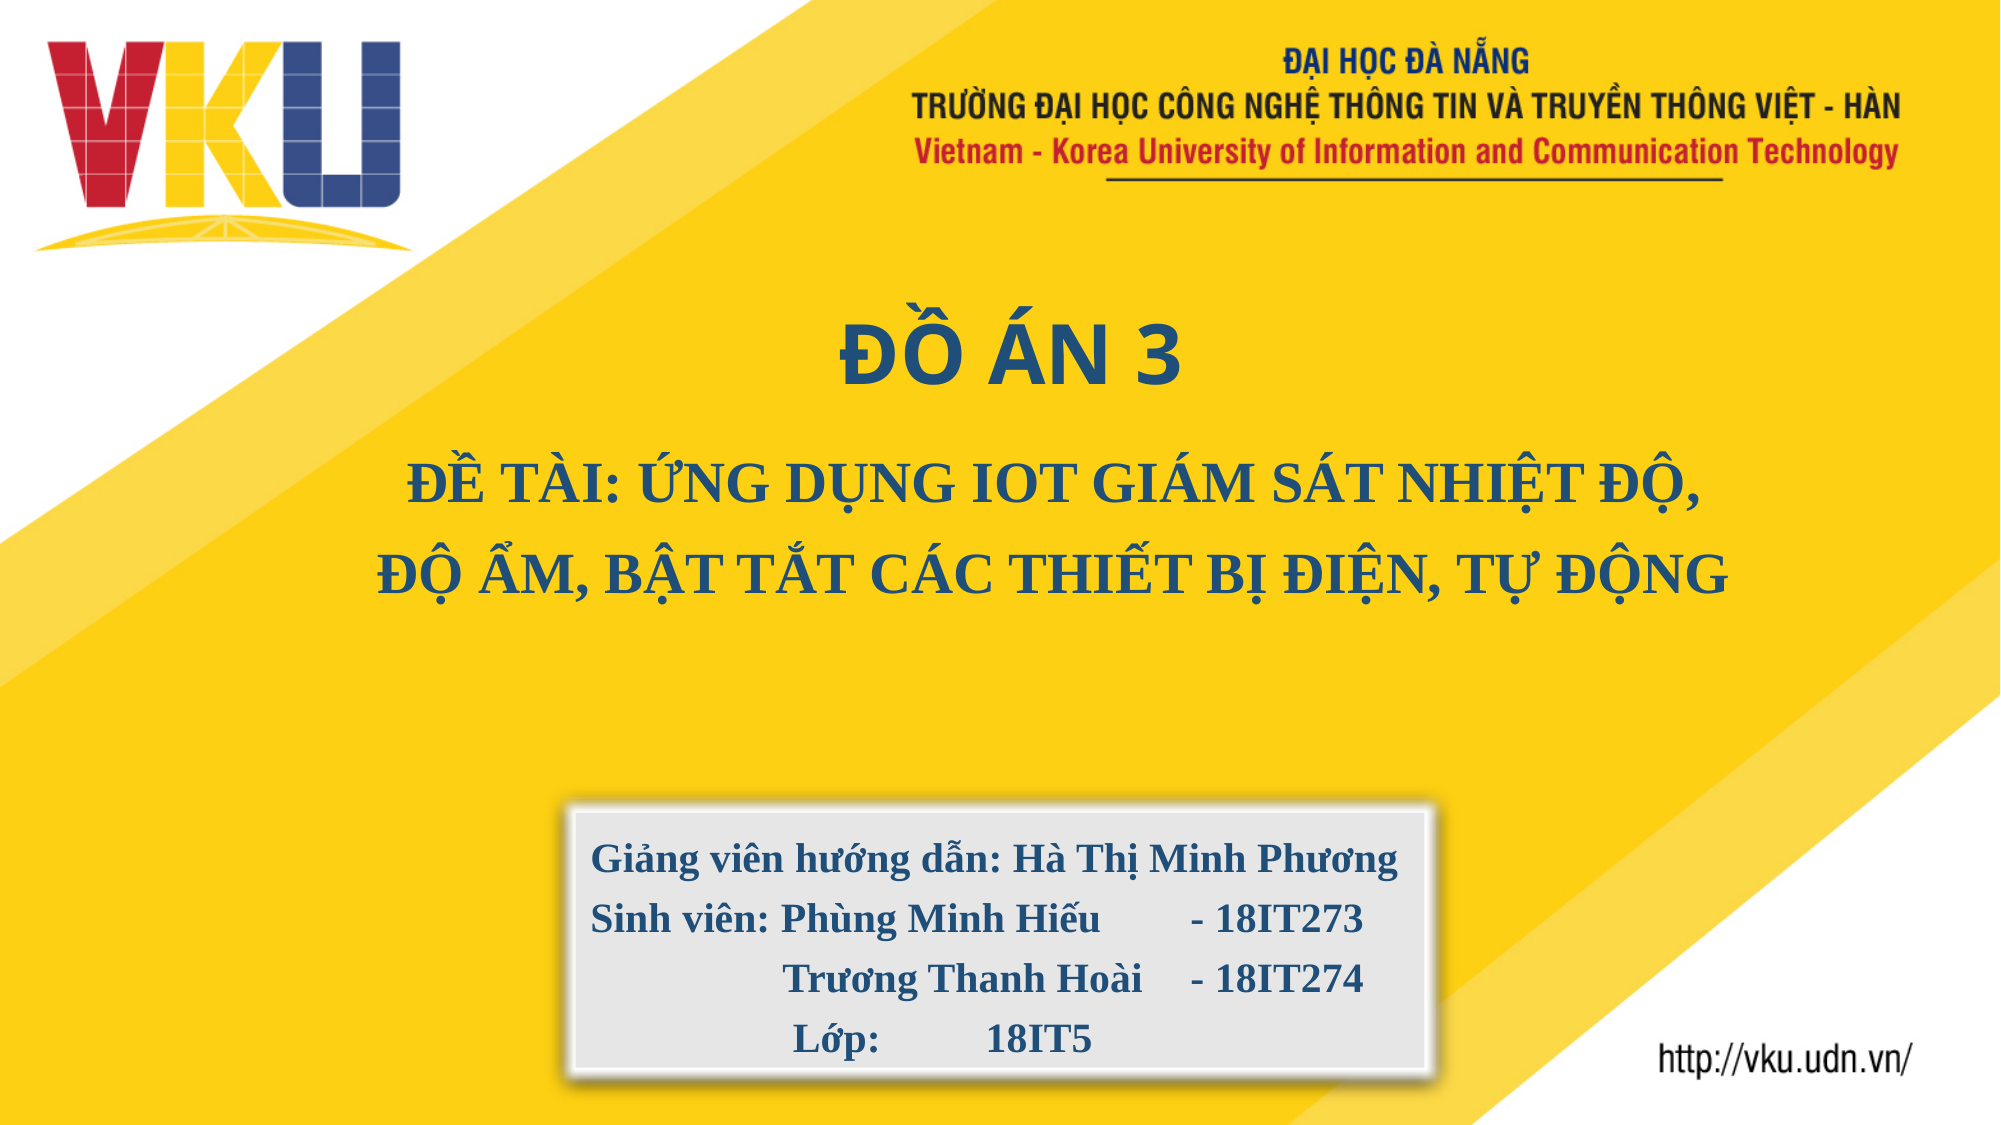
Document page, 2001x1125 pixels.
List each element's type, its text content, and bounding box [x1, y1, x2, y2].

text_box ĐỀ TÀI: ỨNG DỤNG IOT GIÁM SÁT NHIỆT ĐỘ, ĐỘ ẨM, BẬT TẮT CÁC THIẾT BỊ ĐIỆN, TỰ ĐỘNG [327, 415, 1810, 613]
text_box ĐỒ ÁN 3 [836, 299, 1300, 402]
picture [0, 0, 2001, 1125]
text_box Giảng viên hướng dẫn: Hà Thị Minh Phương Sinh viên: Phùng Minh Hiếu - 18IT273 Trương Thanh Hoài - 18IT274 Lớp: 18IT5 [575, 812, 1425, 1068]
